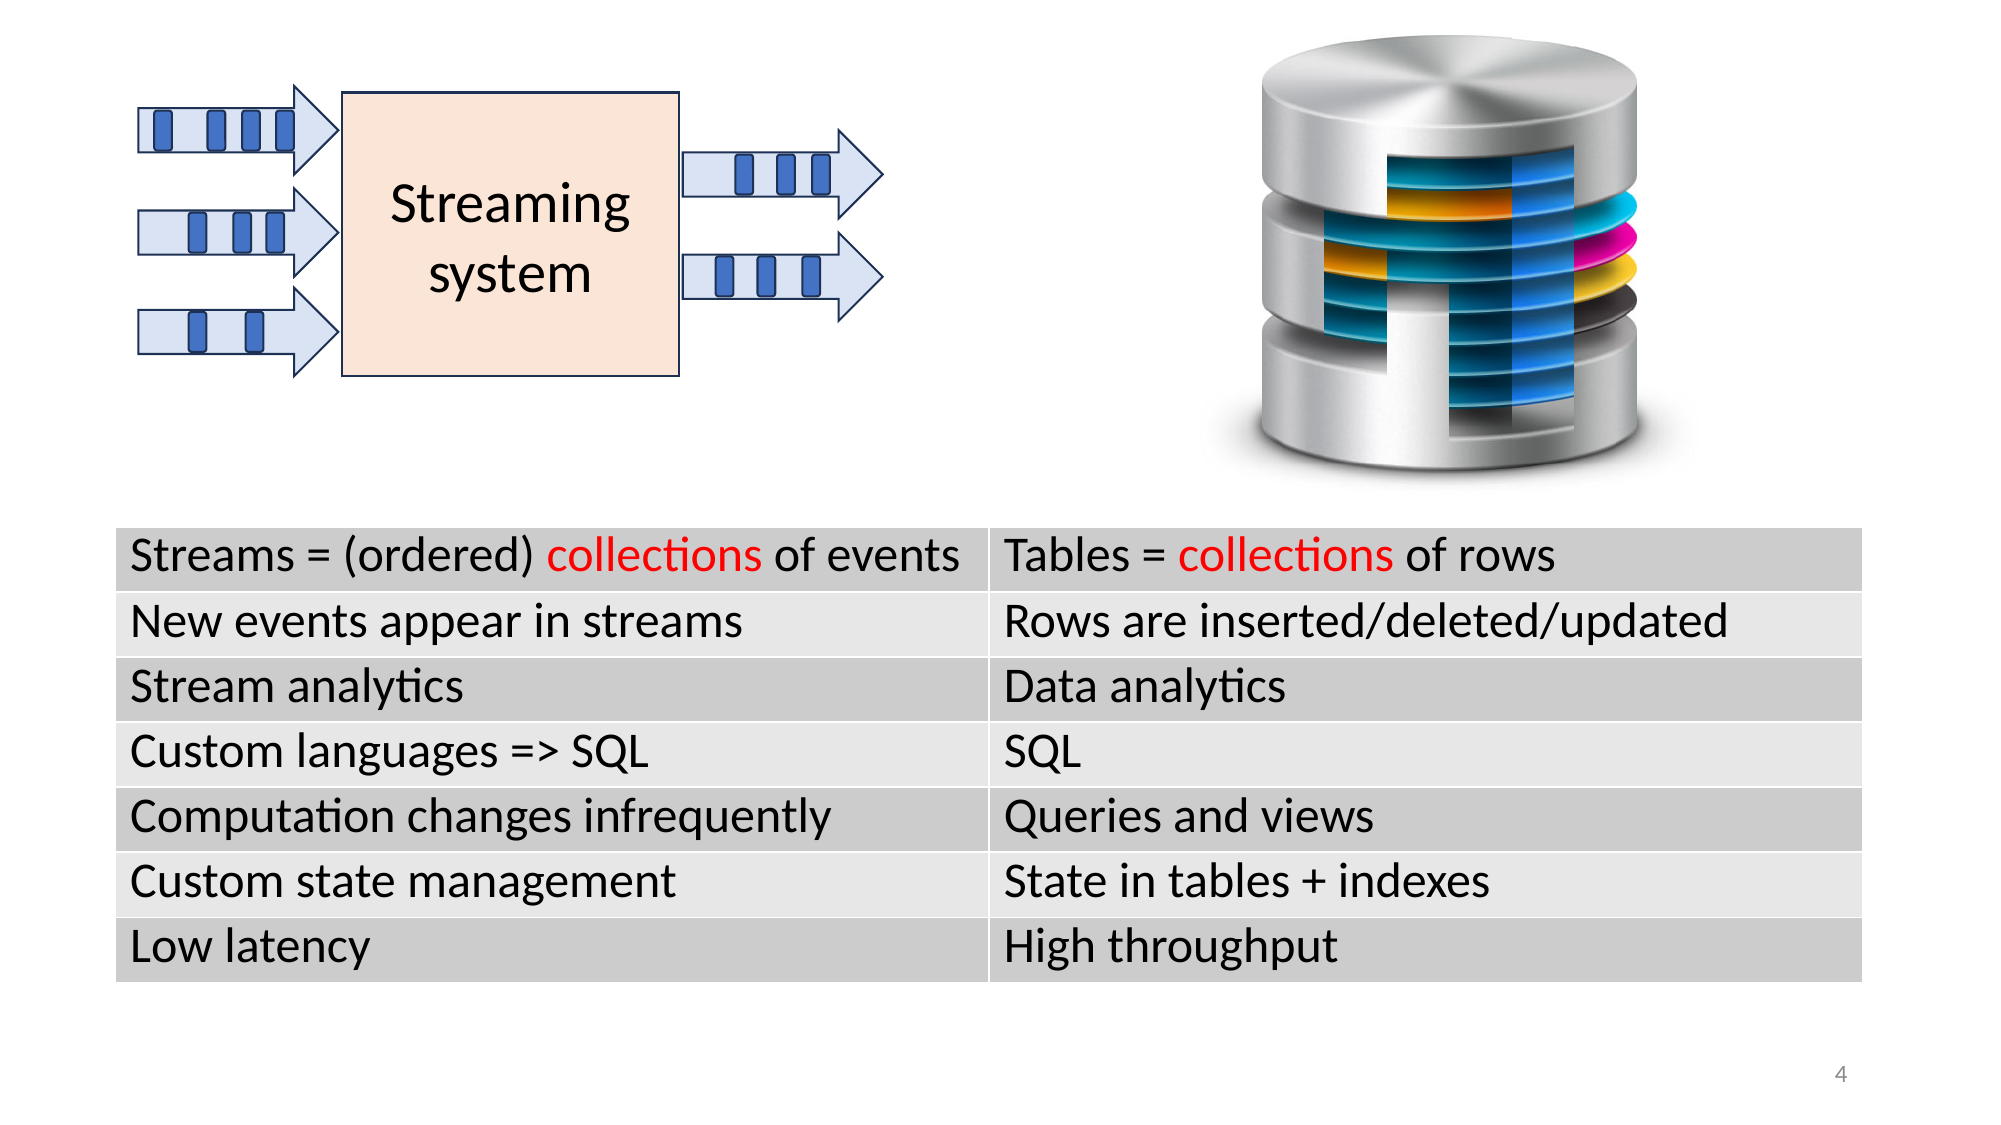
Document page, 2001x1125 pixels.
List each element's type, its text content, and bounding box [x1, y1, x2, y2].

table_cell Low latency [116, 918, 988, 982]
text_box [801, 255, 822, 298]
text_box [681, 127, 885, 222]
table_header Tables = collections of rows [990, 528, 1862, 591]
table_cell State in tables + indexes [990, 853, 1862, 917]
text_box [811, 153, 831, 196]
text_box [232, 211, 253, 254]
text_box [137, 185, 340, 280]
table_cell Data analytics [990, 658, 1862, 721]
text_box [187, 211, 208, 254]
table_cell Computation changes infrequently [116, 788, 988, 851]
text_box [137, 285, 340, 379]
table_cell High throughput [990, 918, 1862, 982]
text_box [714, 255, 735, 298]
text_box [734, 153, 755, 196]
table_cell Stream analytics [116, 658, 988, 721]
text_box [776, 153, 796, 196]
text_box [275, 109, 295, 152]
text_box Streaming system [341, 91, 680, 377]
table_cell New events appear in streams [116, 593, 988, 656]
table_cell Custom state management [116, 853, 988, 917]
text_box [206, 109, 227, 152]
table_header Streams = (ordered) collections of events [116, 528, 988, 591]
text_box [265, 211, 286, 254]
text_box [187, 310, 208, 353]
text_box [153, 109, 174, 152]
table_cell Custom languages => SQL [116, 723, 988, 786]
table_cell Rows are inserted/deleted/updated [990, 593, 1862, 656]
table_cell SQL [990, 723, 1862, 786]
text_box [241, 109, 261, 152]
picture [1199, 3, 1699, 502]
table_cell Queries and views [990, 788, 1862, 851]
text_box [244, 310, 265, 353]
text_box [137, 83, 340, 177]
text_box [756, 255, 777, 298]
text_box [681, 230, 885, 324]
slide_number 4 [1412, 1042, 1863, 1103]
